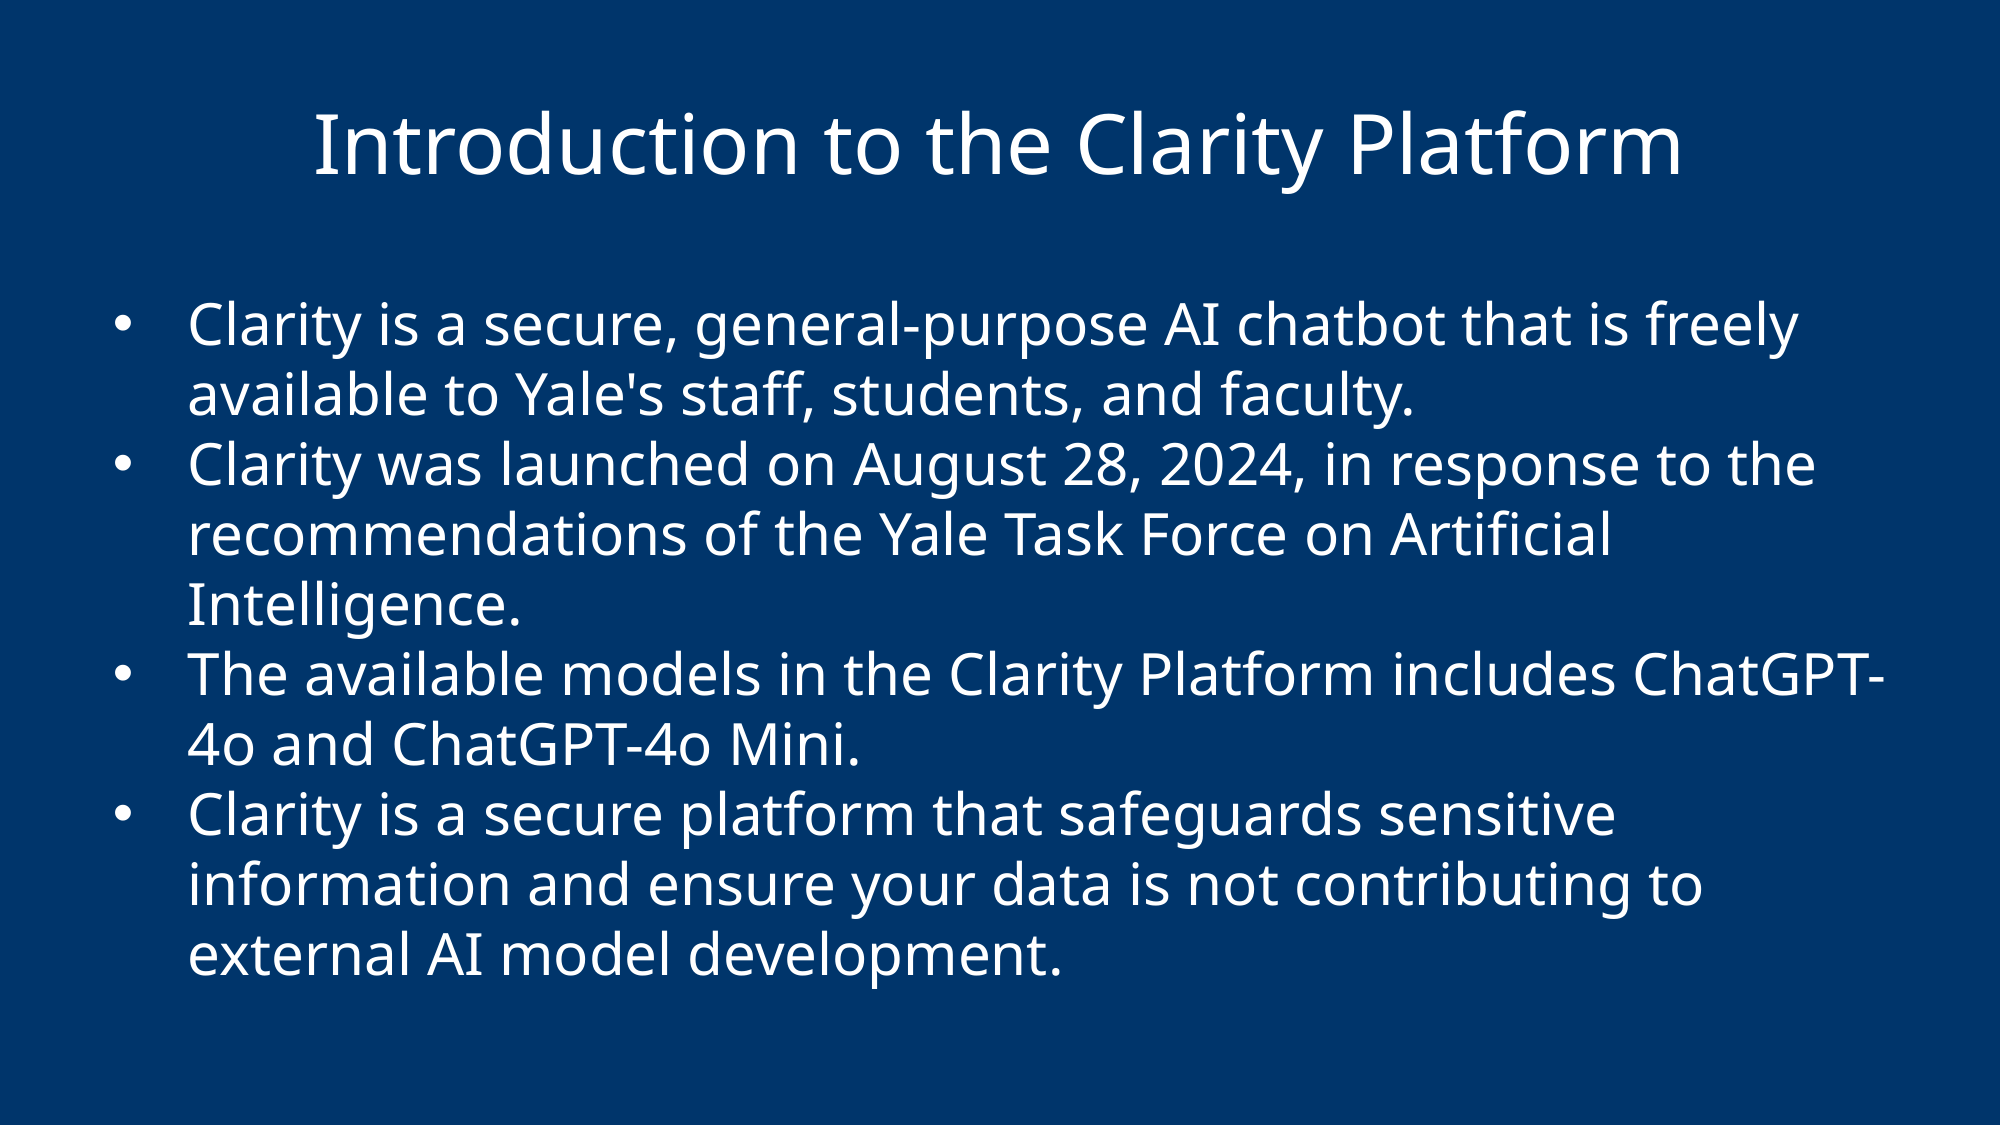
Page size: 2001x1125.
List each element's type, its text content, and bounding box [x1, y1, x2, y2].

list Introduction to the Clarity Platform [0, 94, 2000, 245]
text_box Clarity is a secure, general-purpose AI chatbot that is freely available to Yale's staff, students, and faculty. Clarity was launched on August 28, 2024, in response to the recommendations of the Yale Task Force on Artificial Intelligence. The available models in the Clarity Platform includes ChatGPT-4o and ChatGPT-4o Mini. Clarity is a secure platform that safeguards sensitive information and ensure your data is not contributing to external AI model development. [97, 279, 1936, 1045]
